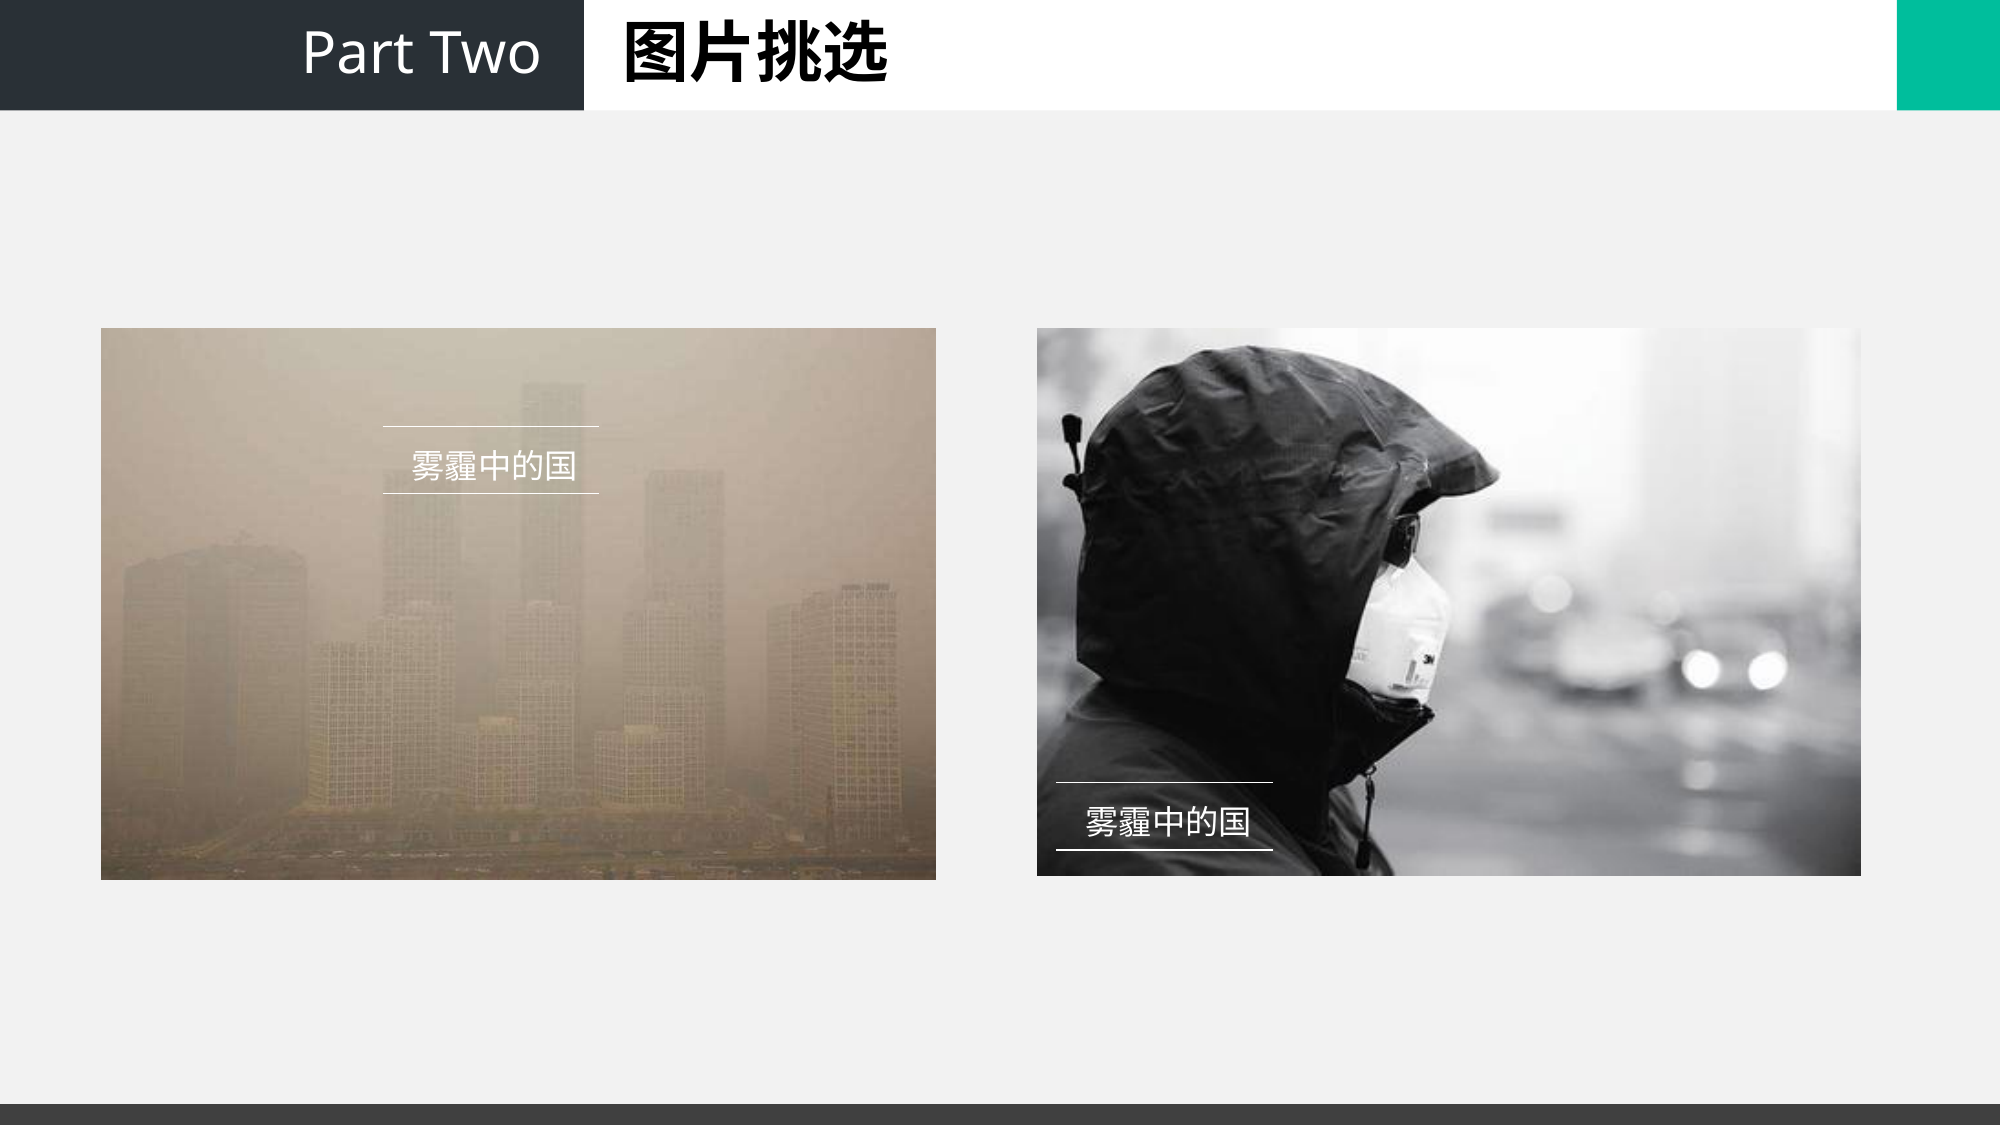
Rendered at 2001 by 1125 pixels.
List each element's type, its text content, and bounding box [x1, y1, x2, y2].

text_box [382, 425, 614, 494]
list 图片挑选 [606, 11, 906, 100]
text_box [0, 1103, 2000, 1125]
picture [101, 328, 936, 880]
list Part Two [285, 15, 558, 95]
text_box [1037, 328, 1861, 876]
